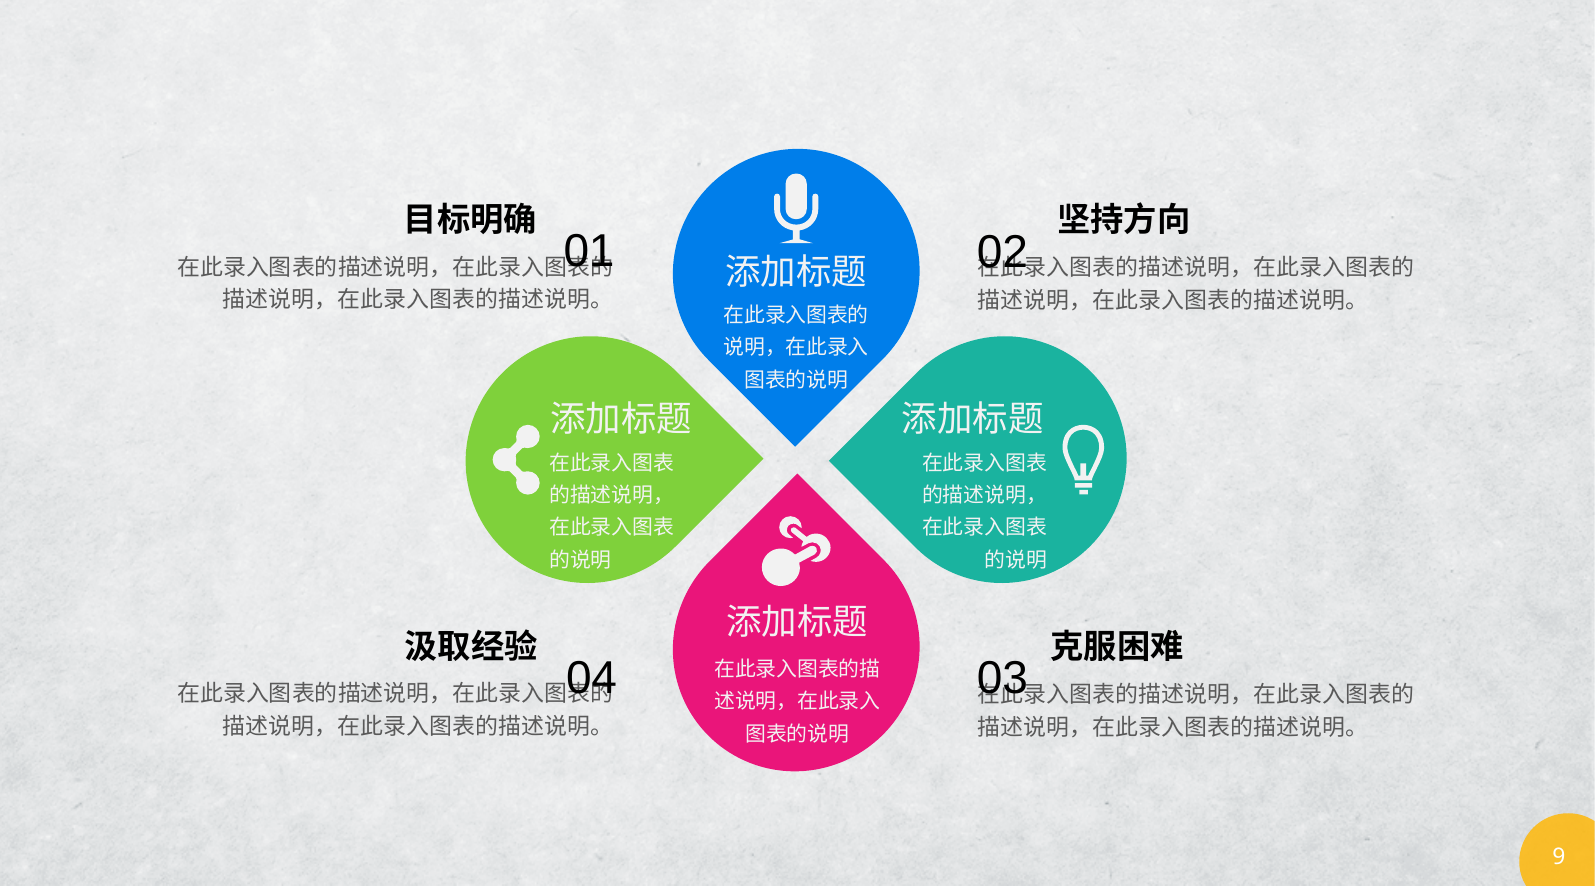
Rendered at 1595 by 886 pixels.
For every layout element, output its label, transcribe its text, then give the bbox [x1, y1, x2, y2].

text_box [879, 336, 1128, 583]
text_box 02 [964, 179, 1051, 287]
picture [0, 0, 1595, 886]
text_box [672, 149, 921, 395]
text_box 坚持方向 [1051, 192, 1326, 241]
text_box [464, 336, 714, 583]
text_box 在此录入图表的描述说明，在此录入图表的描述说明，在此录入图表的描述说明。 [152, 240, 626, 319]
text_box 在此录入图表的描述说明，在此录入图表的描述说明，在此录入图表的描述说明。 [152, 667, 626, 745]
text_box 04 [543, 605, 629, 713]
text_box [672, 516, 921, 771]
text_box 在此录入图表的描述说明，在此录入图表的描述说明，在此录入图表的描述说明。 [965, 667, 1440, 746]
text_box 03 [964, 606, 1051, 714]
text_box 目标明确 [309, 192, 540, 240]
text_box 在此录入图表的描述说明，在此录入图表的描述说明，在此录入图表的描述说明。 [965, 241, 1440, 320]
text_box 克服困难 [1051, 619, 1302, 667]
text_box 汲取经验 [264, 619, 543, 667]
text_box 01 [540, 178, 627, 286]
